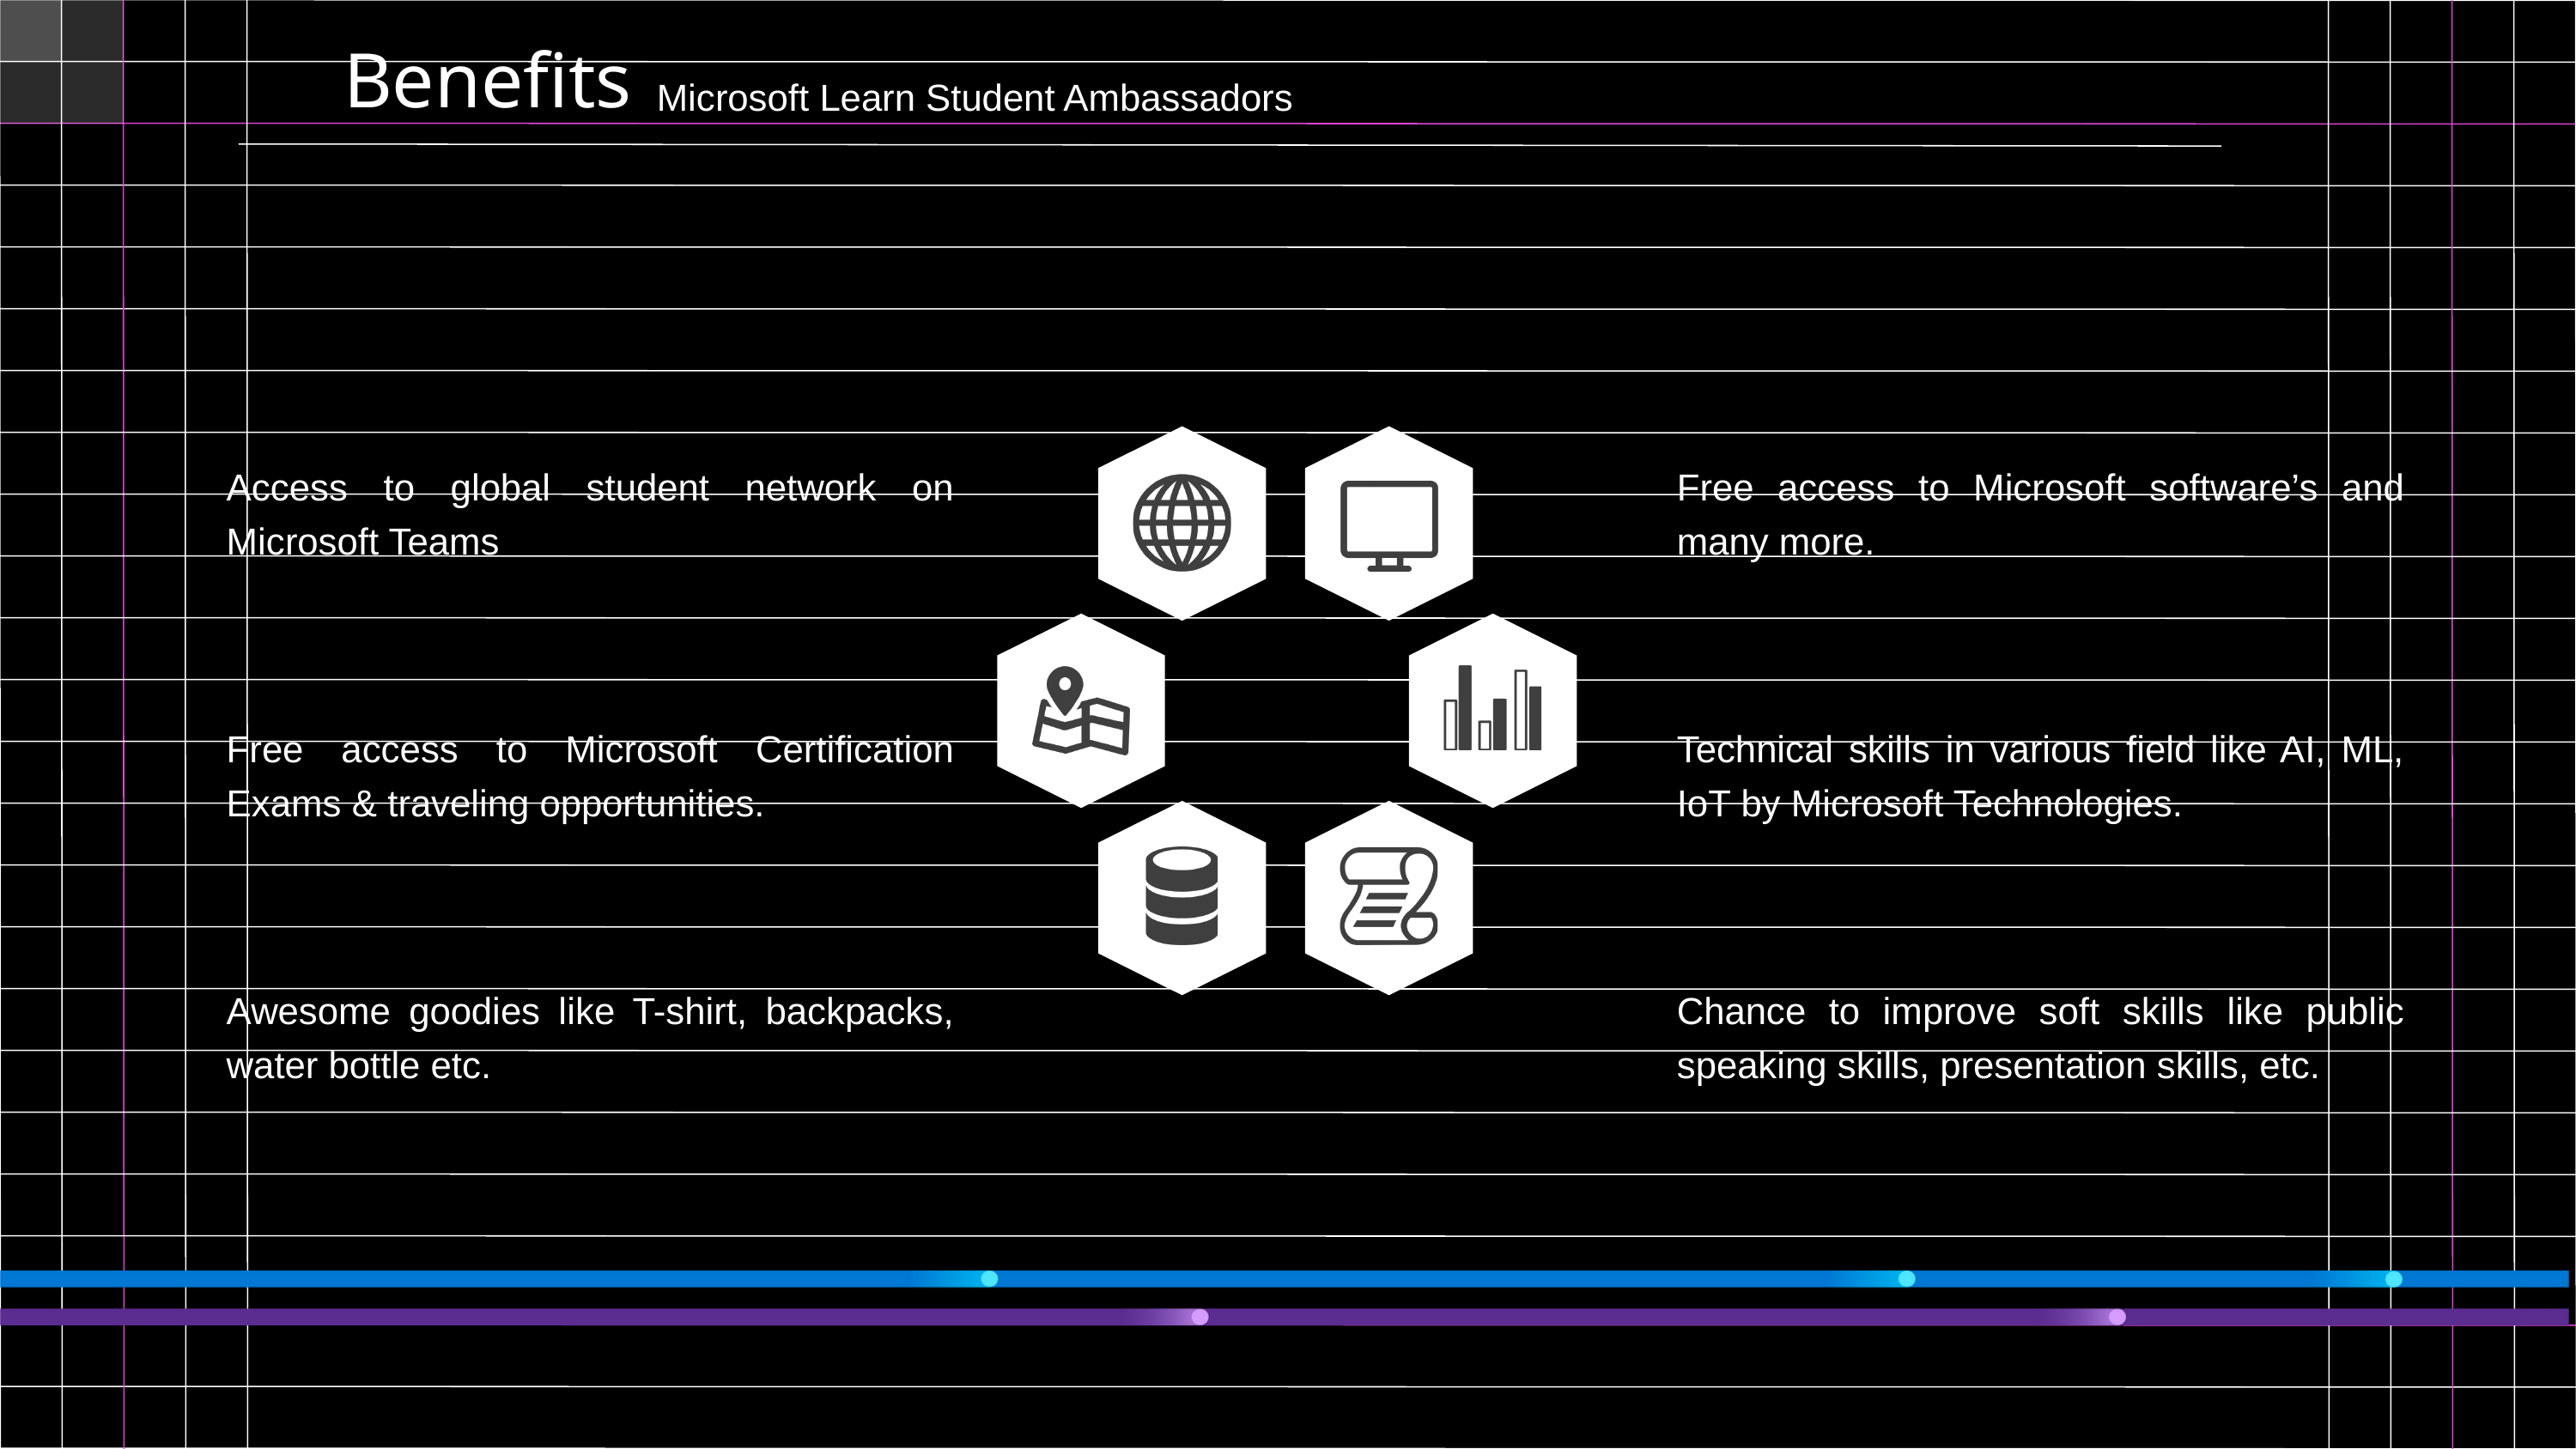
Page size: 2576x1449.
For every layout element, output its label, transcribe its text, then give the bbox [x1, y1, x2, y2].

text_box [1394, 627, 1590, 795]
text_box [1291, 439, 1486, 608]
text_box Free access to Microsoft Certification Exams & traveling opportunities. [226, 716, 955, 825]
text_box Microsoft Learn Student Ambassadors [656, 73, 1307, 119]
text_box Benefits [343, 32, 648, 123]
text_box [0, 1270, 2576, 1326]
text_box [0, 0, 125, 124]
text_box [1084, 439, 1280, 608]
text_box Access to global student network on Microsoft Teams [226, 453, 955, 562]
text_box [1291, 814, 1486, 983]
text_box Chance to improve soft skills like public speaking skills, presentation skills, etc. [1677, 978, 2405, 1141]
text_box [1084, 814, 1280, 983]
text_box Awesome goodies like T-shirt, backpacks, water bottle etc. [226, 978, 955, 1087]
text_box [983, 627, 1179, 795]
text_box Technical skills in various field like AI, ML, IoT by Microsoft Technologies. [1677, 716, 2405, 825]
text_box Free access to Microsoft software’s and many more. [1677, 453, 2405, 562]
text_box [0, 0, 63, 63]
